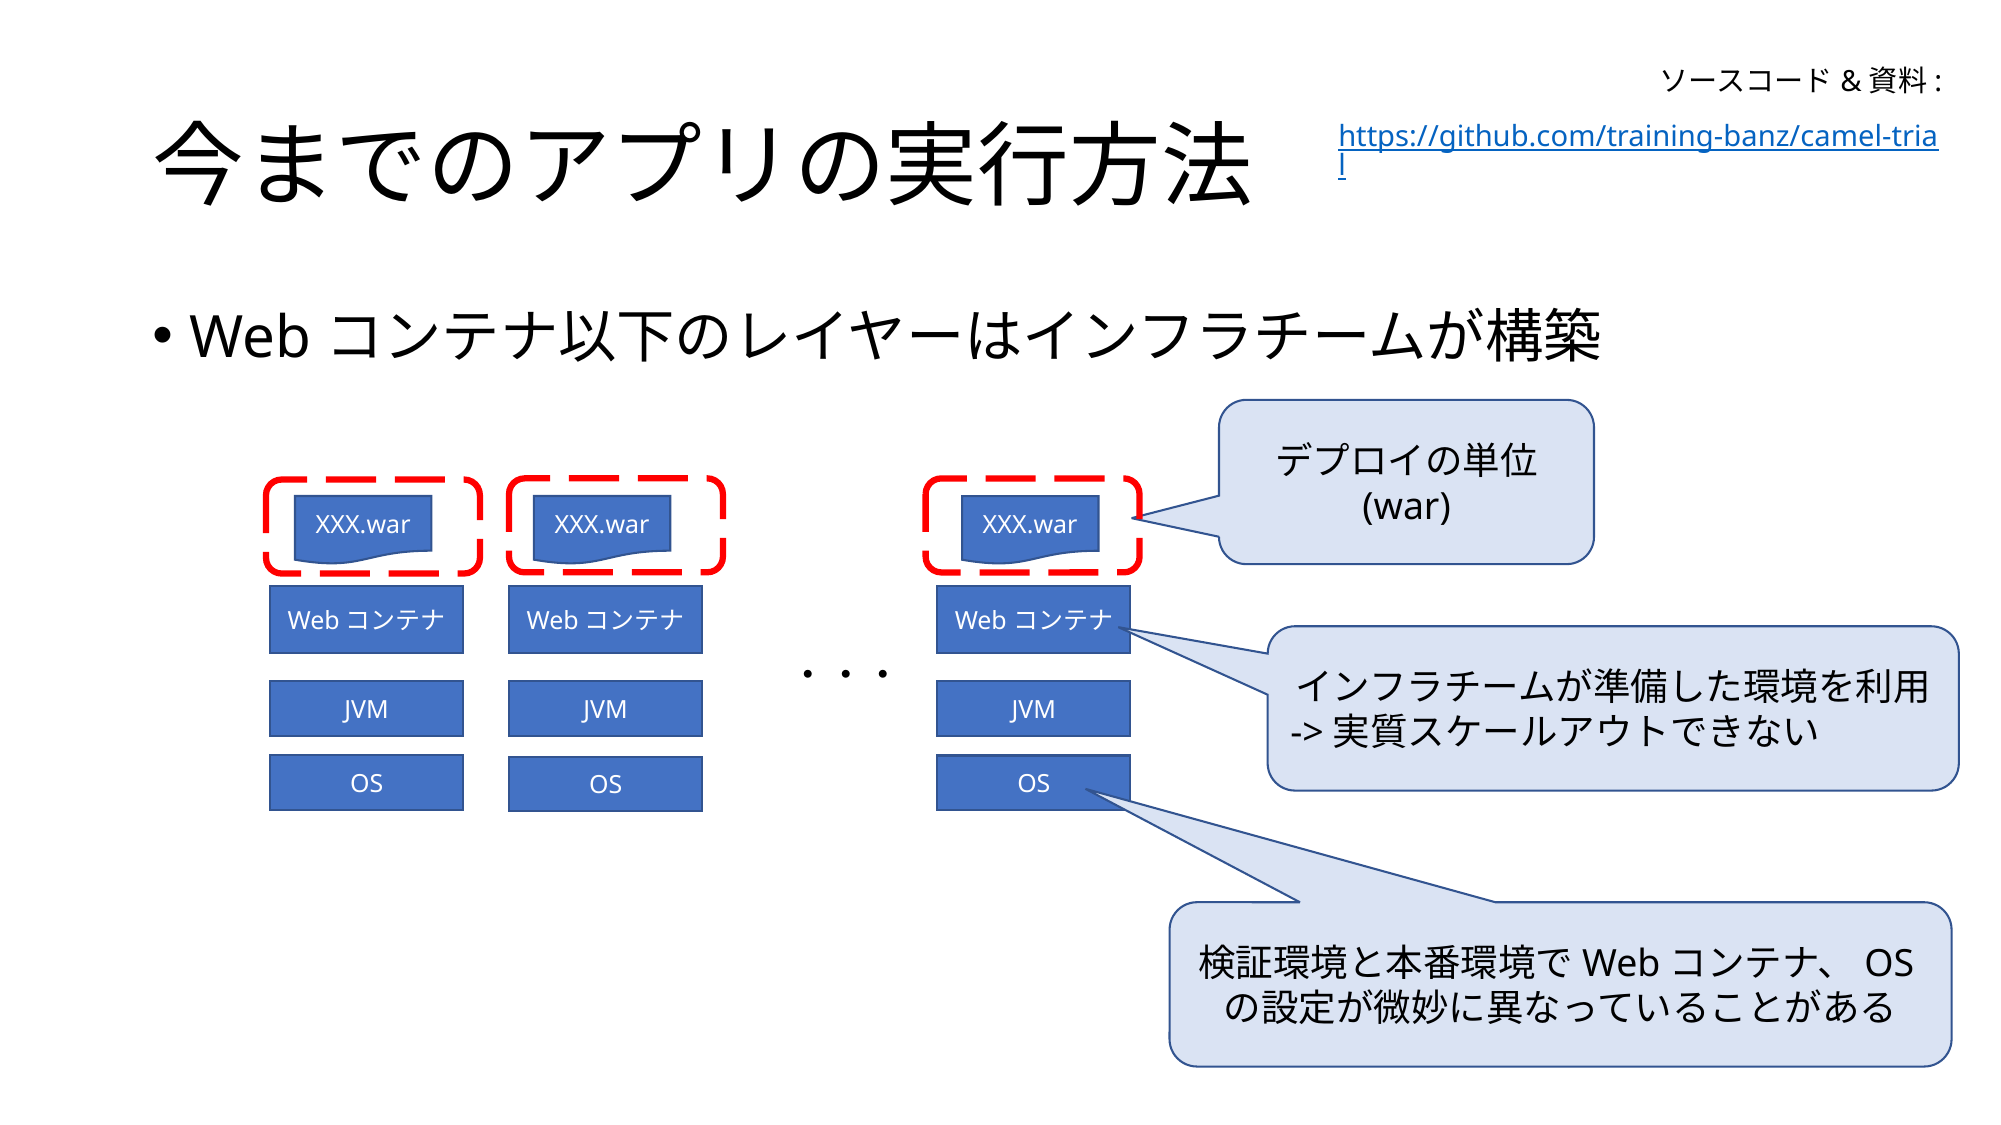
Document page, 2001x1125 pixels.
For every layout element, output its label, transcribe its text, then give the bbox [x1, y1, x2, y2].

text_box 検証環境と本番環境でWebコンテナ、OSの設定が微妙に異なっていることがある [1084, 787, 1953, 1068]
text_box [924, 477, 1141, 574]
text_box Webコンテナ [936, 585, 1131, 654]
text_box [264, 478, 481, 575]
text_box OS [269, 754, 464, 811]
text_box [507, 477, 724, 574]
text_box デプロイの単位 (war) [1141, 398, 1596, 566]
text_box Webコンテナ [508, 585, 703, 654]
text_box ソースコード&資料: https://github.com/training-banz/camel-trial [1323, 58, 1957, 169]
title 今までのアプリの実行方法 [137, 59, 1863, 278]
text_box JVM [269, 680, 464, 737]
text_box インフラチームが準備した環境を利用 ->実質スケールアウトできない [1117, 625, 1960, 792]
list Webコンテナ以下のレイヤーはインフラチームが構築 [137, 299, 1863, 1014]
text_box JVM [936, 680, 1131, 737]
text_box OS [508, 756, 703, 812]
text_box Webコンテナ [269, 585, 464, 654]
text_box JVM [508, 680, 703, 737]
text_box OS [936, 754, 1131, 811]
text_box ・・・ [775, 643, 918, 704]
